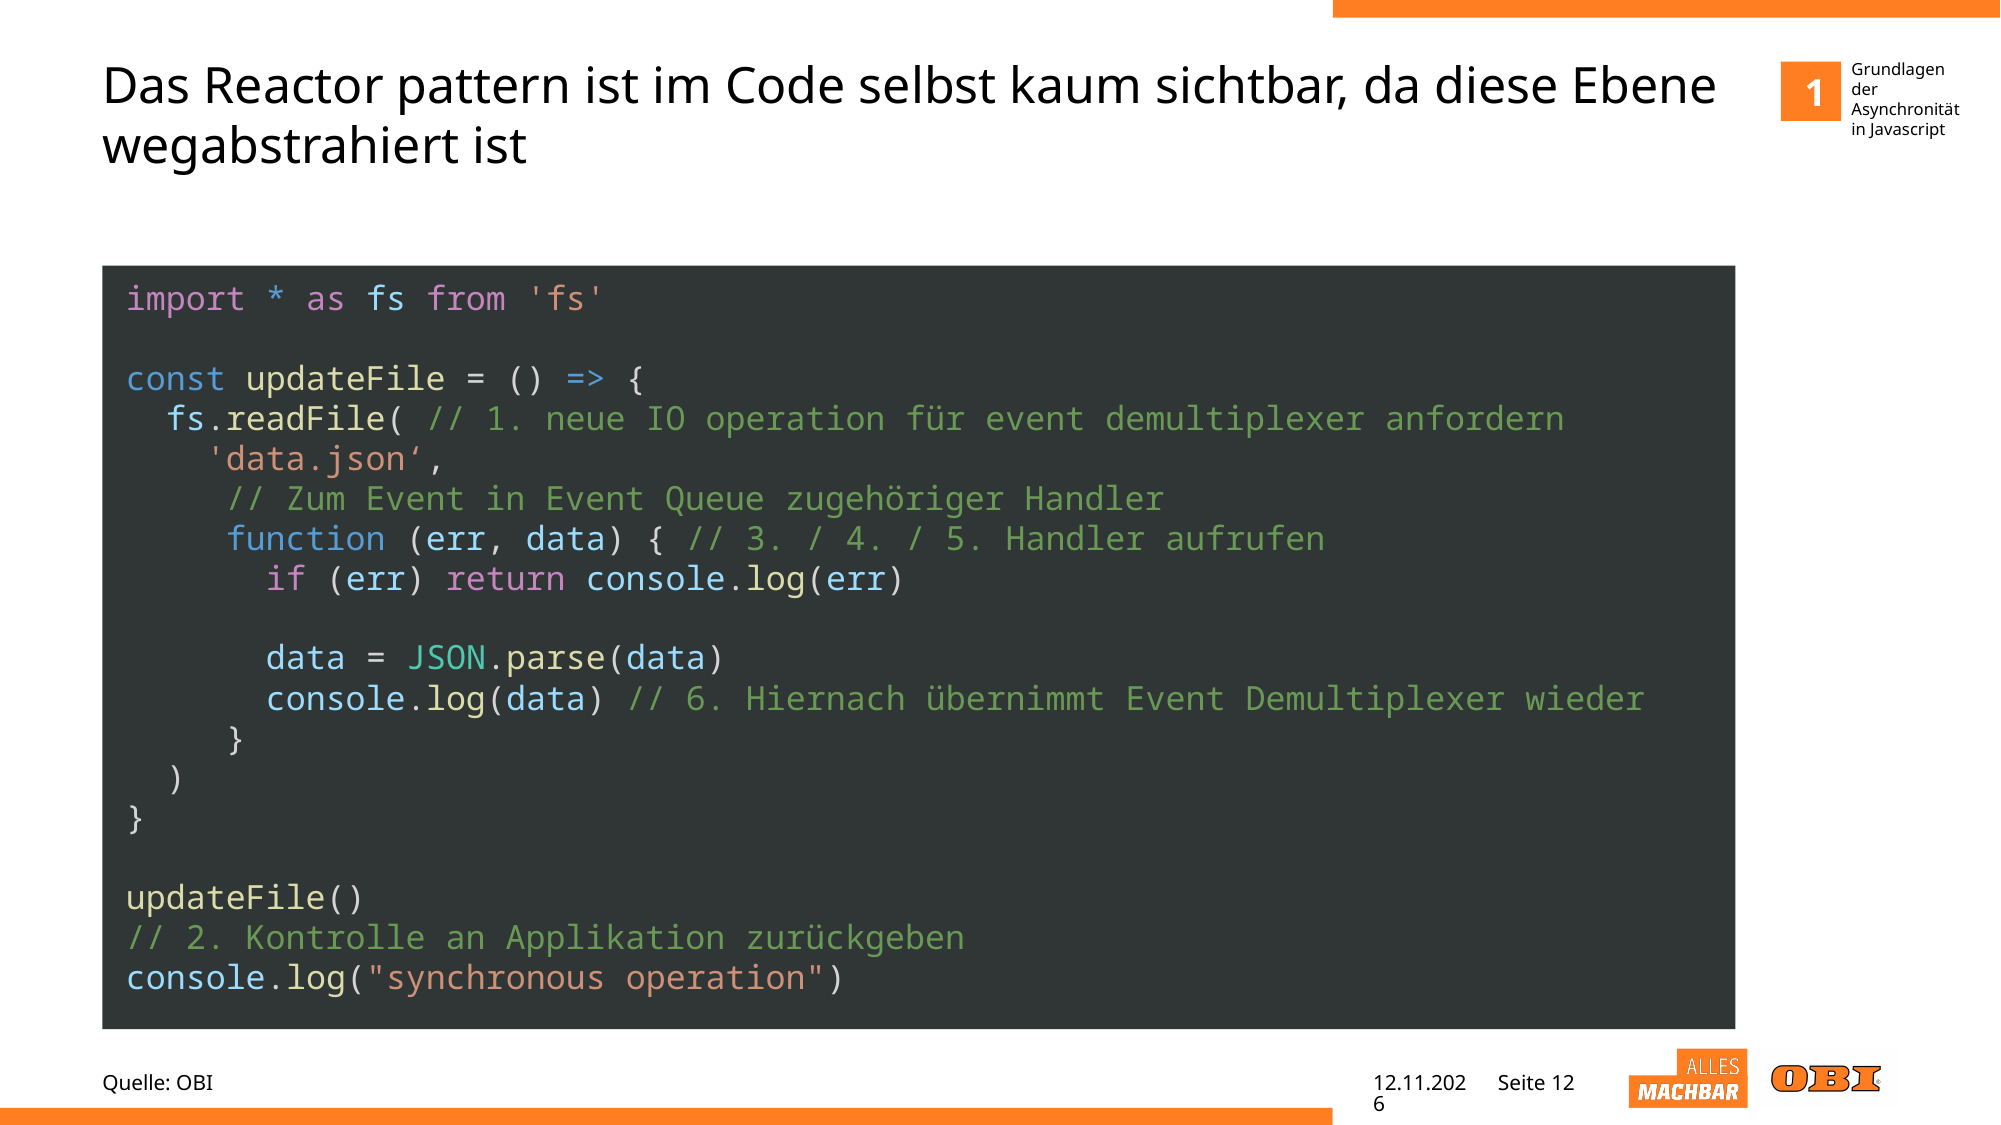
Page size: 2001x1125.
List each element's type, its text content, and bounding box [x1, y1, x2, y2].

picture [1638, 1058, 1739, 1100]
title Das Reactor pattern ist im Code selbst kaum sichtbar, da diese Ebene wegabstrahiert ist [102, 112, 1781, 174]
footer Quelle: OBI [102, 1071, 1271, 1097]
slide_number Seite 12 [1497, 1071, 1588, 1097]
picture [1754, 1048, 1898, 1107]
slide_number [1373, 1071, 1475, 1097]
text_box 1 [1780, 61, 1842, 122]
text_box import * as fs from 'fs' const updateFile = () => { fs.readFile( // 1. neue IO operation für event demultiplexer anfordern 'data.json‘, // Zum Event in Event Queue zugehöriger Handler function (err, data) { // 3. / 4. / 5. Handler aufrufen if (err) return console.log(err) data = JSON.parse(data) console.log(data) // 6. Hiernach übernimmt Event Demultiplexer wieder } ) } updateFile() // 2. Kontrolle an Applikation zurückgeben console.log("synchronous operation") [101, 265, 1736, 1030]
text_box Grundlagen der Asynchronität in Javascript [1851, 58, 1976, 139]
